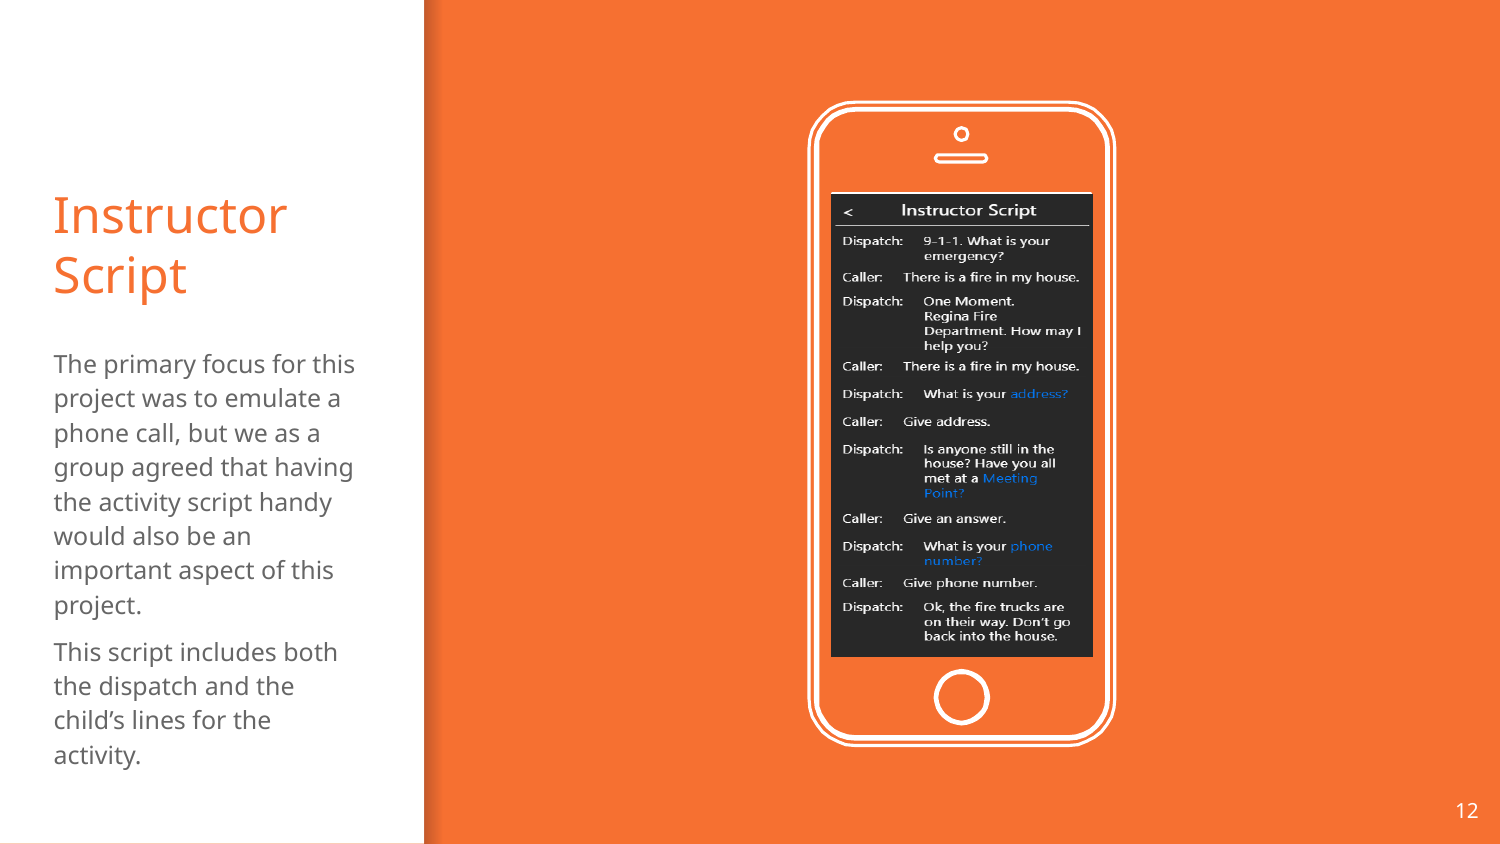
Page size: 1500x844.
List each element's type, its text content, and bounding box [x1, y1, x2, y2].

title Instructor Script [38, 94, 375, 319]
list The primary focus for this project was to emulate a phone call, but we as a group agreed that having the activity script handy would also be an important aspect of this project. This script includes both the dispatch and the child’s lines for the activity. [38, 328, 375, 748]
slide_number ‹#› [1403, 779, 1494, 844]
picture [831, 194, 1093, 657]
text_box [809, 102, 1115, 746]
